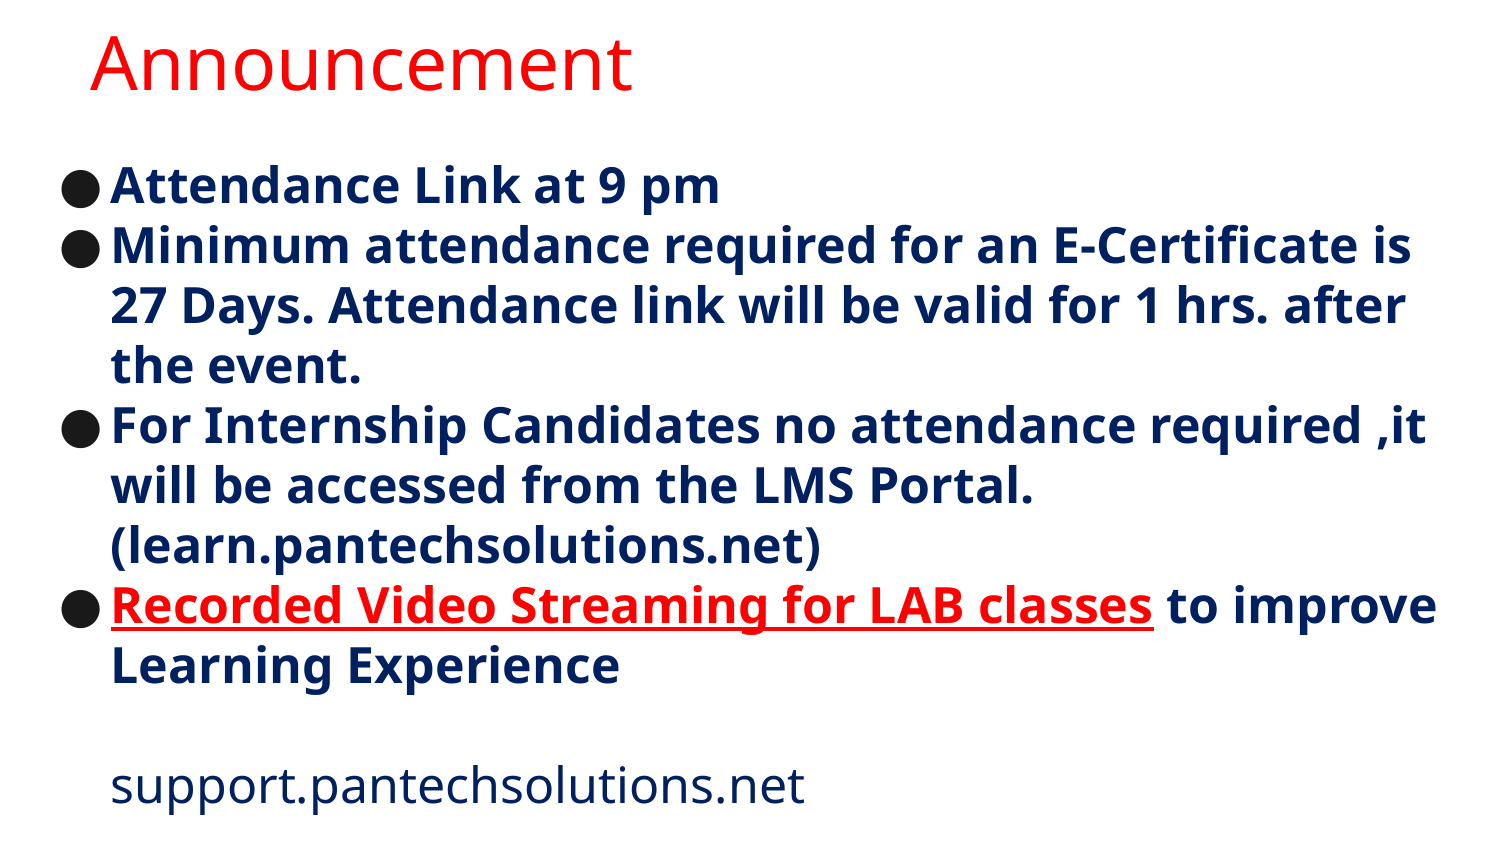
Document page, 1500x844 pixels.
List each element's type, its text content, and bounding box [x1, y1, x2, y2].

title Announcement [75, 0, 1343, 79]
list Attendance Link at 9 pm Minimum attendance required for an E-Certificate is 27 Days. Attendance link will be valid for 1 hrs. after the event. For Internship Candidates no attendance required ,it will be accessed from the LMS Portal. (learn.pantechsolutions.net) Recorded Video Streaming for LAB classes to improve Learning Experience support.pantechsolutions.net [20, 138, 1461, 706]
